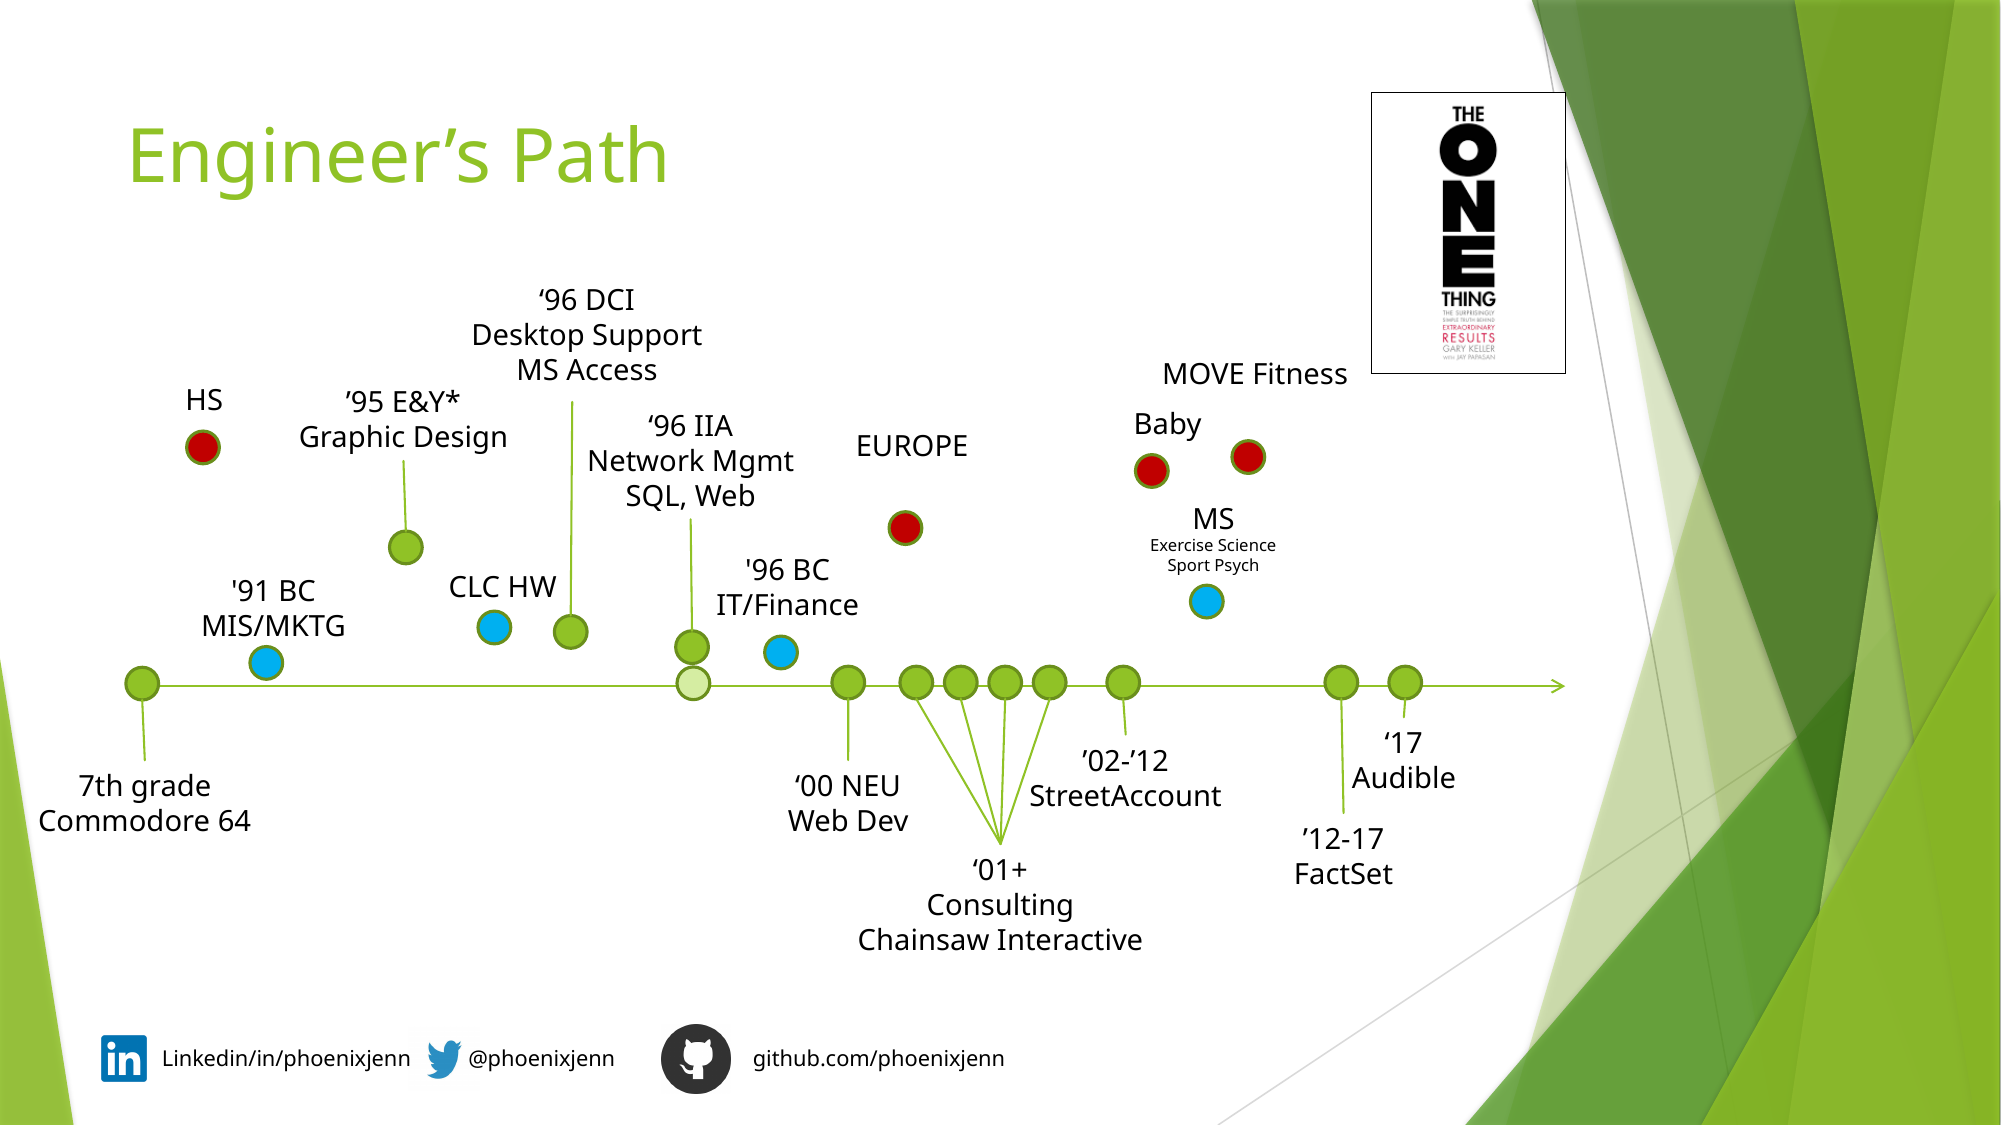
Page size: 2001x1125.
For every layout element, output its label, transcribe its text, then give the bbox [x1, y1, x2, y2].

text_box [1278, 665, 1409, 900]
picture [661, 1024, 731, 1094]
title Engineer’s Path [111, 99, 1366, 317]
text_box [775, 665, 846, 847]
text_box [1016, 665, 1235, 821]
picture [101, 1035, 147, 1082]
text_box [191, 564, 356, 680]
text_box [579, 399, 802, 701]
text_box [1338, 665, 1469, 804]
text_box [700, 543, 875, 670]
picture [1371, 91, 1566, 375]
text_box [844, 418, 980, 545]
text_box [435, 560, 570, 645]
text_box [463, 273, 711, 563]
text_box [30, 666, 260, 847]
picture [408, 1026, 480, 1091]
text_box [847, 665, 1154, 966]
picture [471, 1052, 480, 1066]
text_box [1135, 492, 1292, 619]
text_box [171, 373, 237, 465]
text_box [1120, 397, 1215, 488]
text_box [289, 375, 518, 565]
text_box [1152, 347, 1358, 474]
